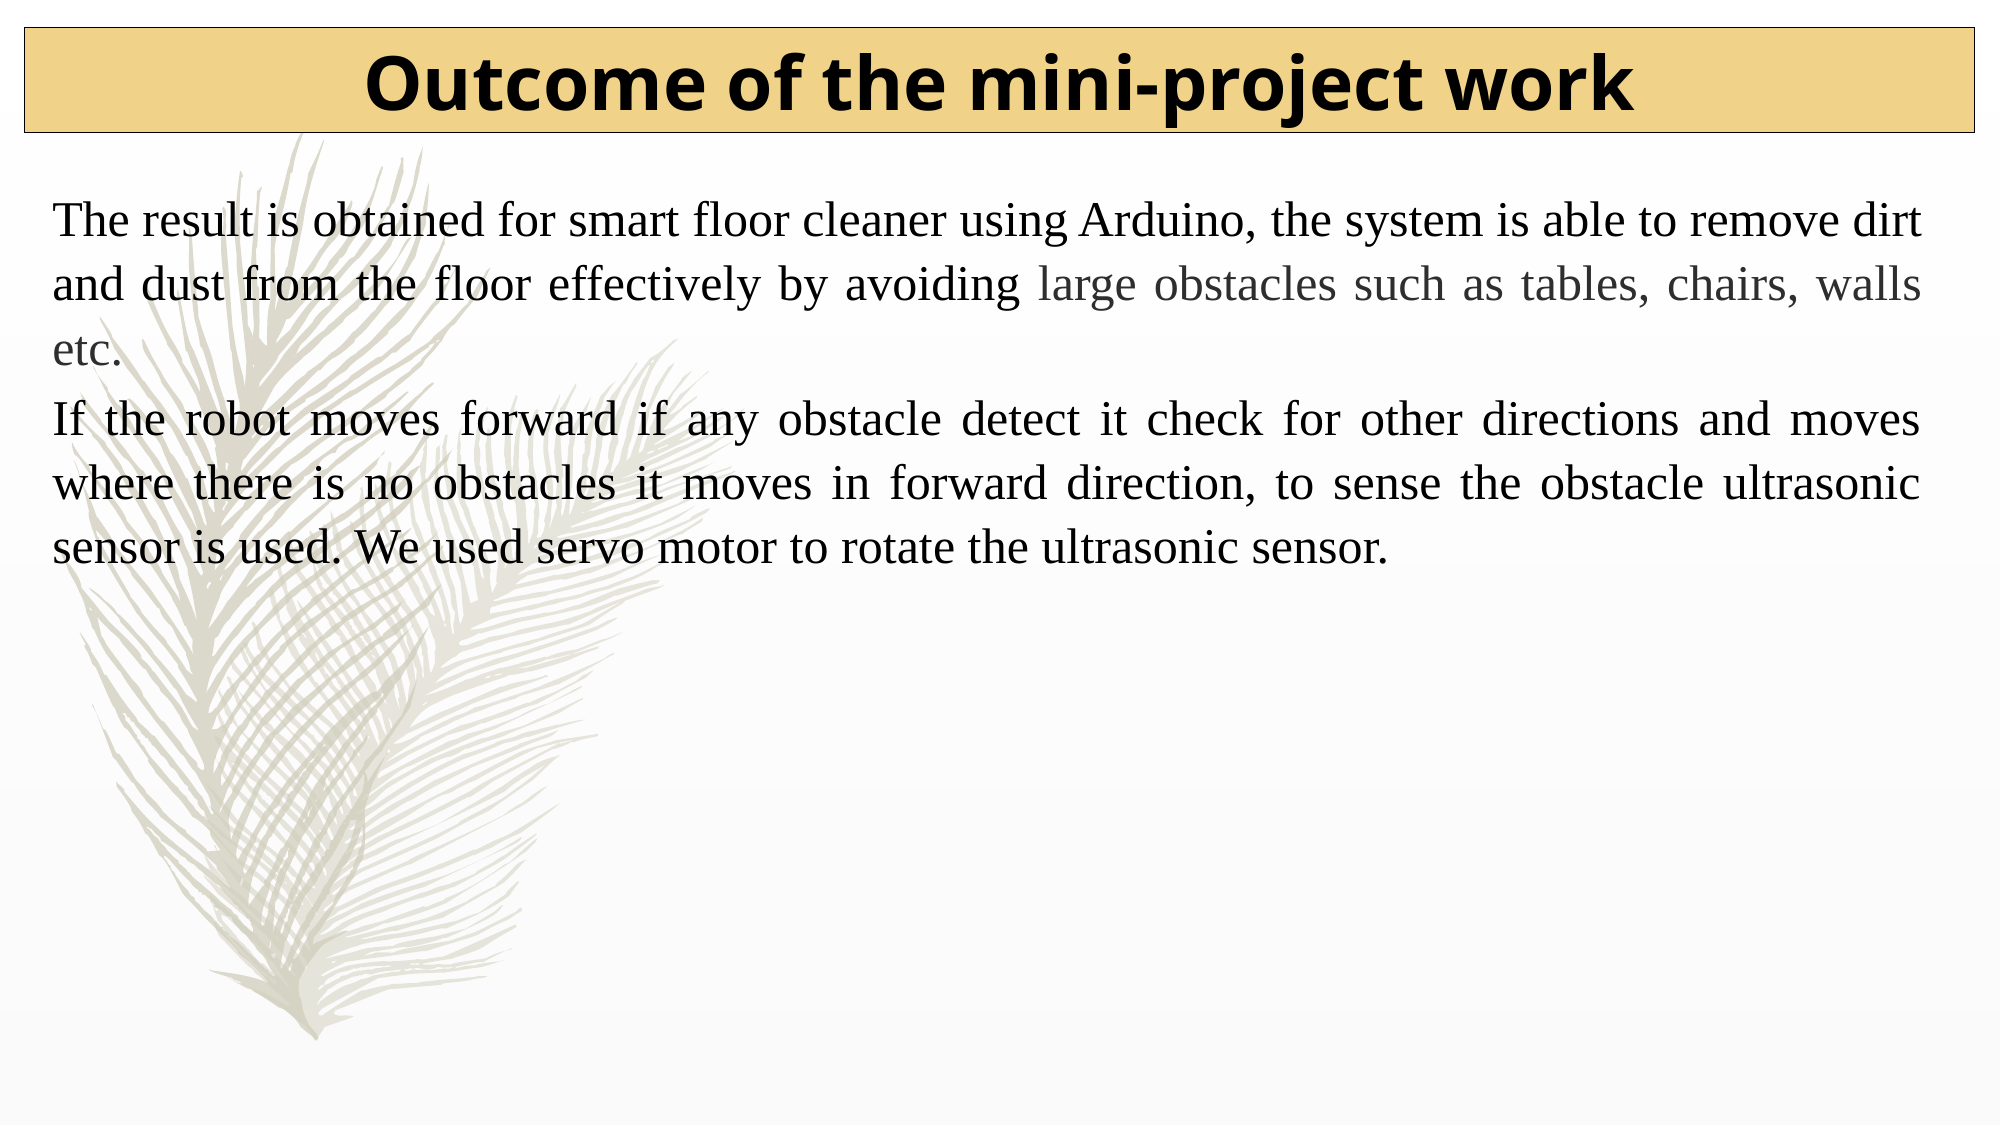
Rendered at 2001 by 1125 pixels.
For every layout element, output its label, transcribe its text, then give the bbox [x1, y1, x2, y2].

text_box Outcome of the mini-project work [24, 27, 1975, 133]
text_box The result is obtained for smart floor cleaner using Arduino, the system is able to remove dirt and dust from the floor effectively by avoiding large obstacles such as tables, chairs, walls etc. If the robot moves forward if any obstacle detect it check for other directions and moves where there is no obstacles it moves in forward direction, to sense the obstacle ultrasonic sensor is used. We used servo motor to rotate the ultrasonic sensor. [37, 174, 1938, 652]
